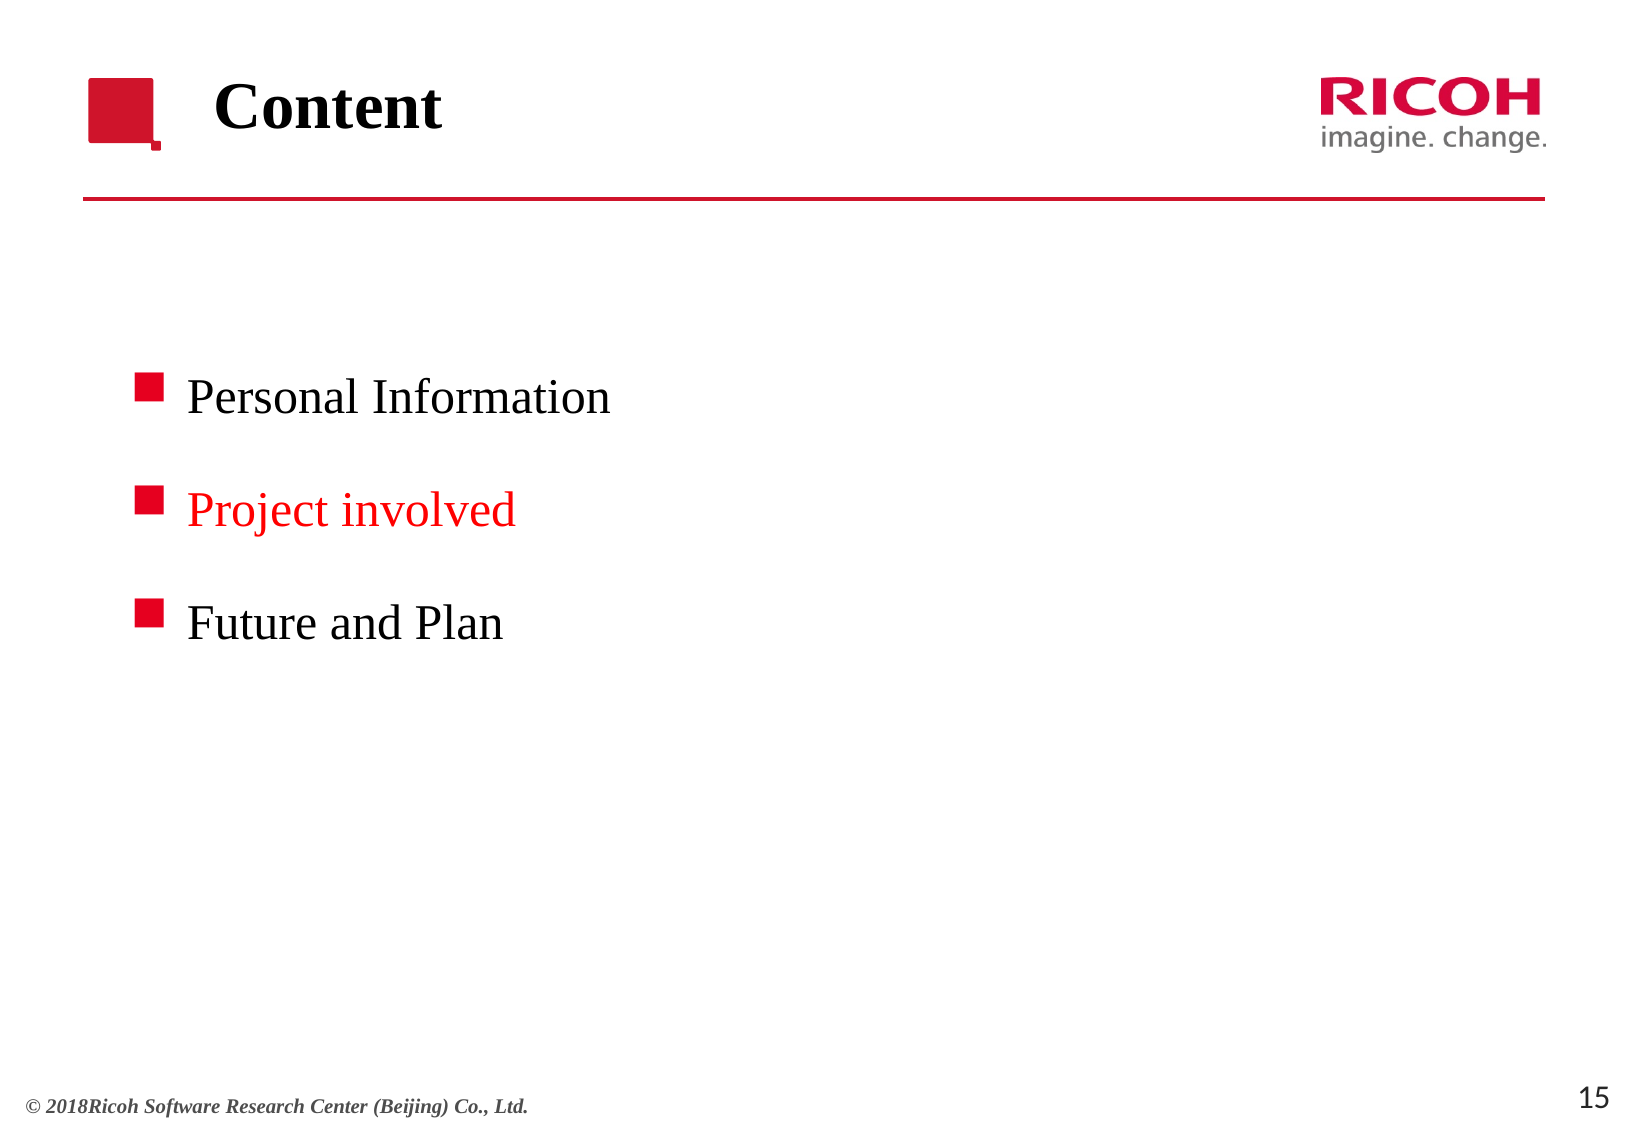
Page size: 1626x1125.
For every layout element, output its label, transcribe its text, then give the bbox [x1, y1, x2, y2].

text_box Personal Information Project involved Future and Plan [115, 326, 1300, 823]
text_box © 2018Ricoh Software Research Center (Beijing) Co., Ltd. [10, 1084, 544, 1125]
picture [1321, 77, 1546, 153]
text_box 15 [1246, 1065, 1625, 1125]
title Content [198, 54, 1207, 161]
